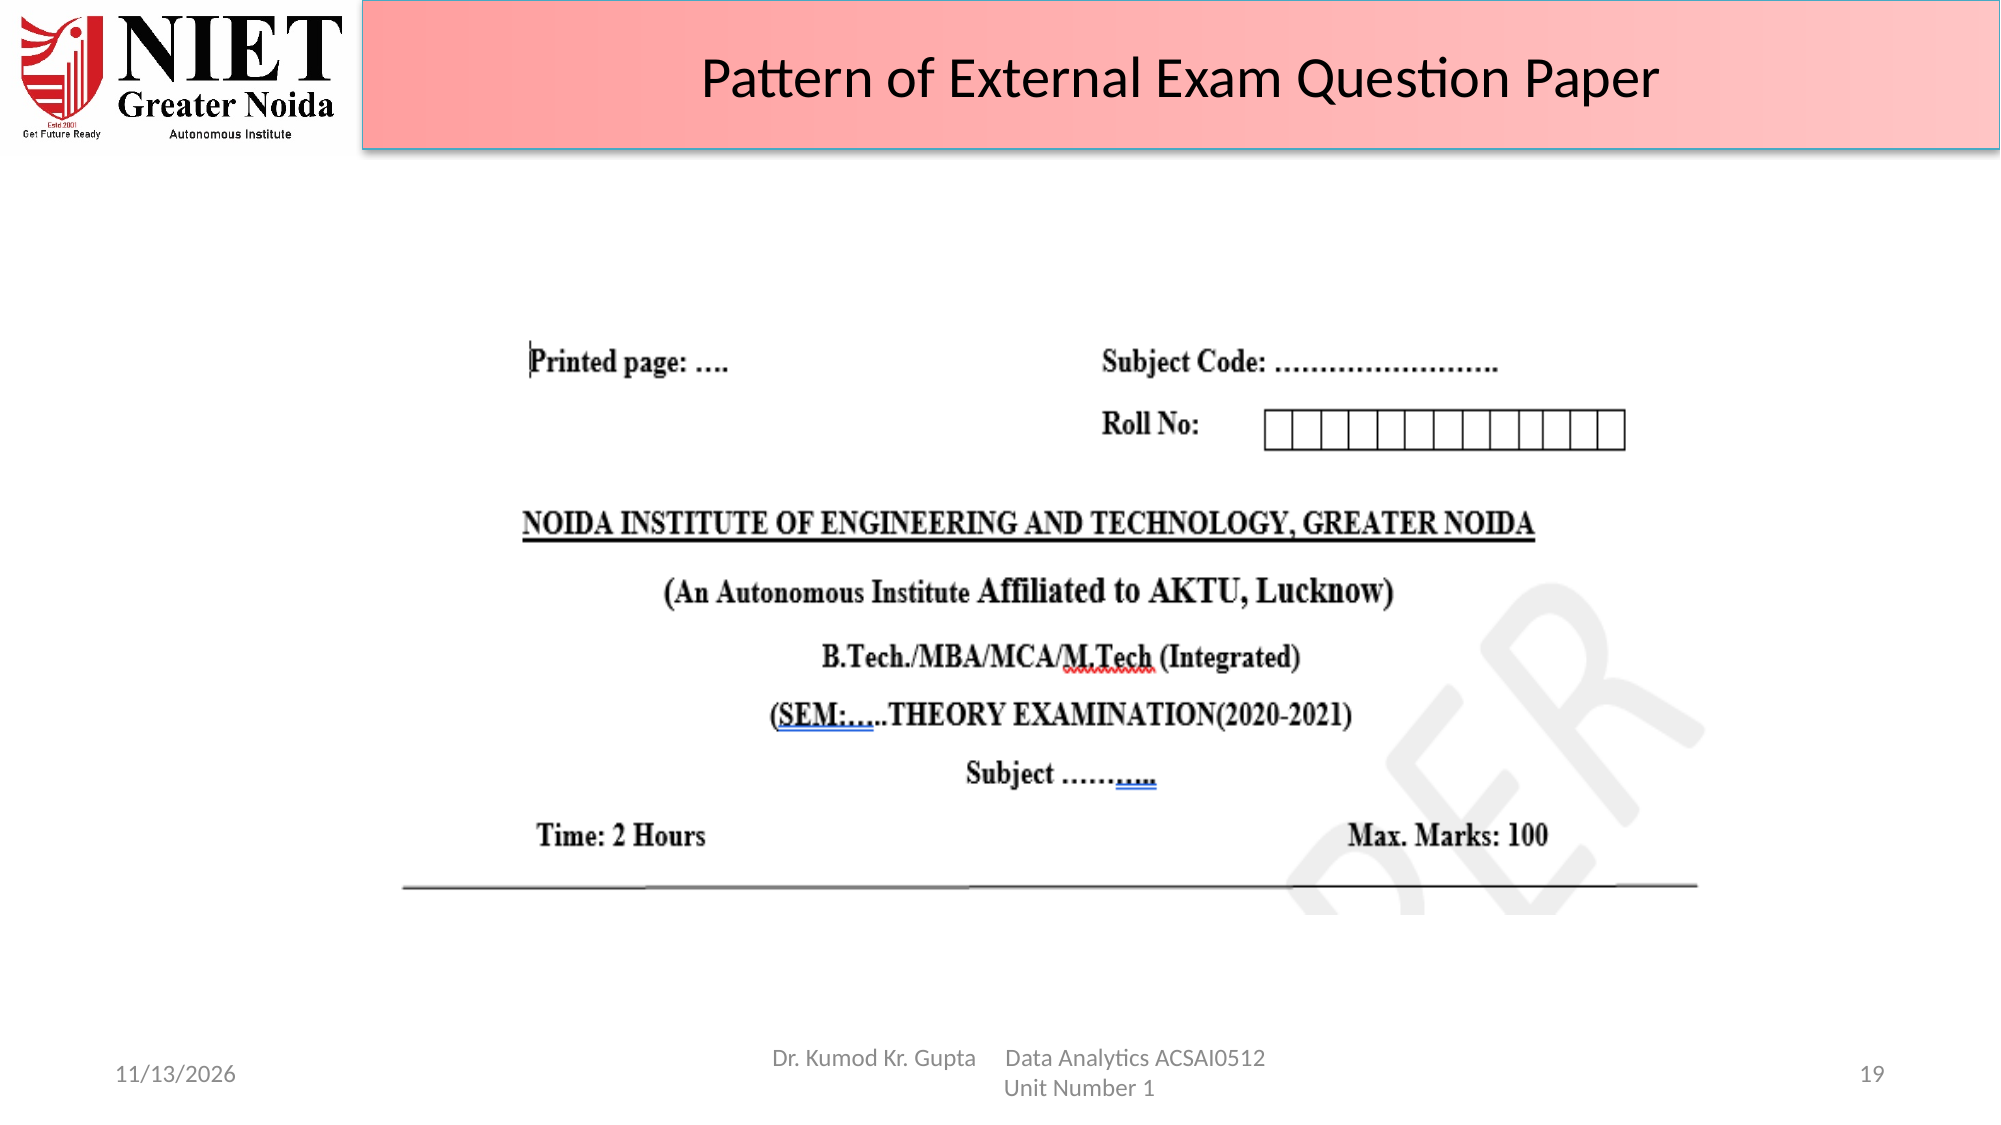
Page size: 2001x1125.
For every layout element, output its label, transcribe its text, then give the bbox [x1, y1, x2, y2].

text_box Pattern of External Exam Question Paper [363, 0, 2000, 150]
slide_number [99, 1042, 567, 1103]
slide_number 19 [1433, 1042, 1900, 1103]
footer Dr. Kumod Kr. Gupta Data Analytics ACSAI0512 Unit Number 1 [746, 1041, 1413, 1103]
picture [394, 233, 1718, 915]
picture [0, 0, 363, 156]
